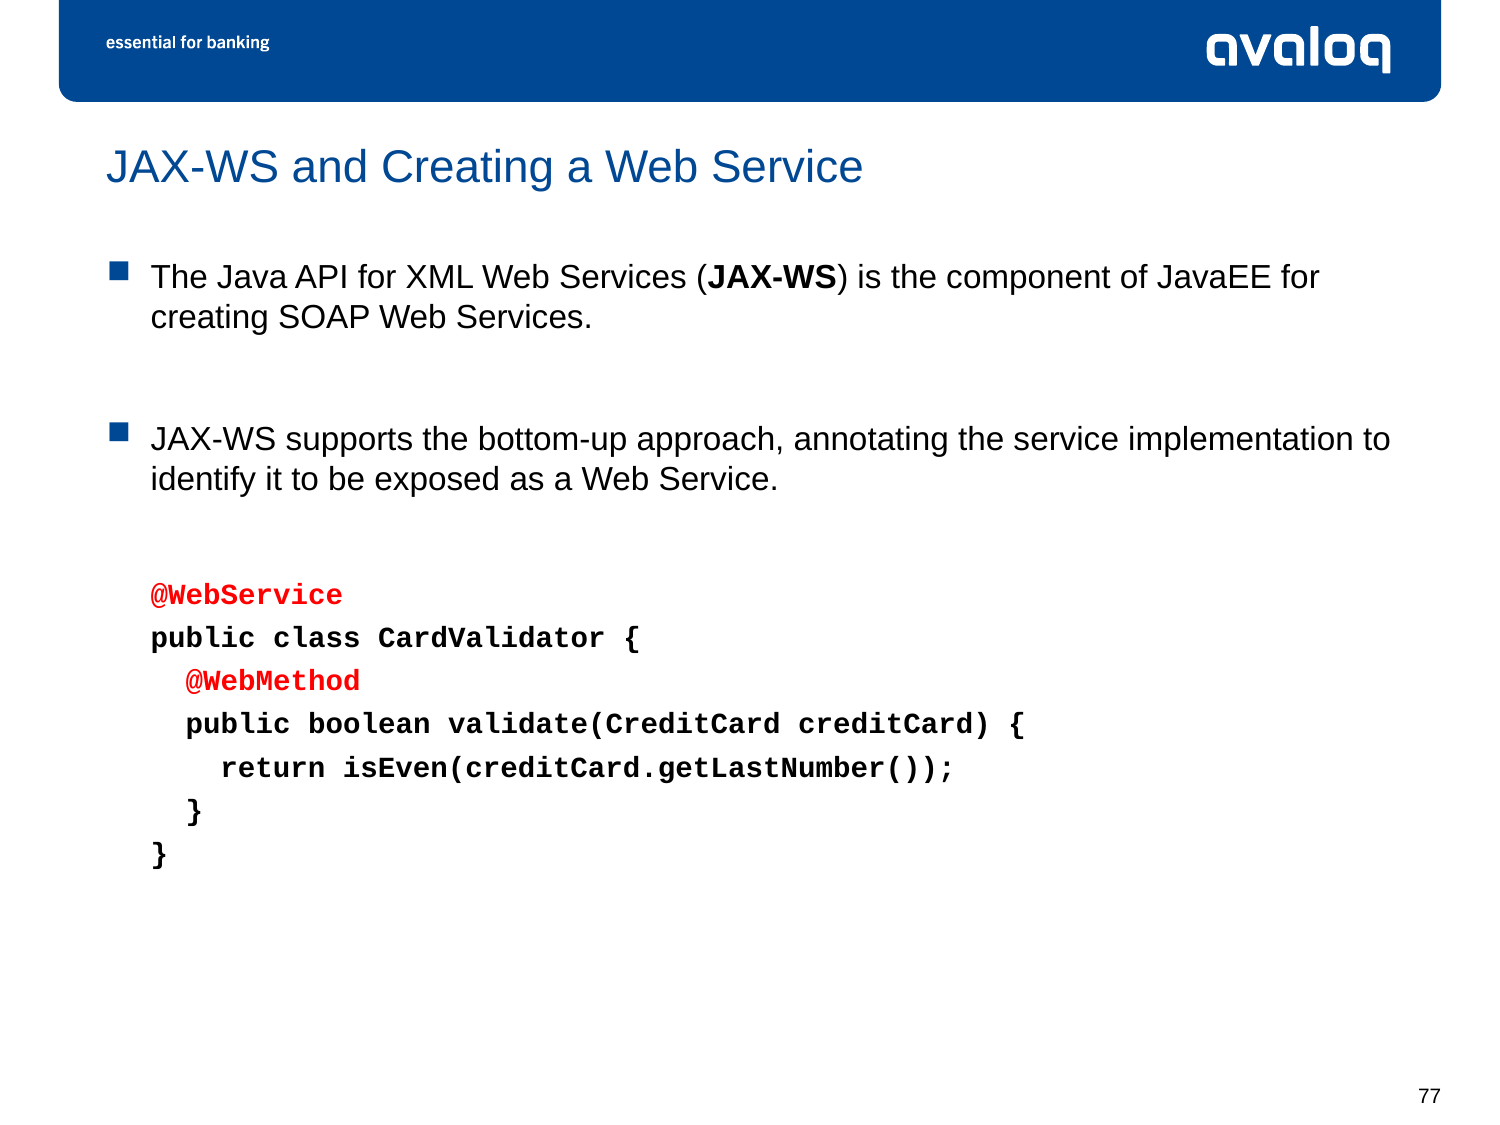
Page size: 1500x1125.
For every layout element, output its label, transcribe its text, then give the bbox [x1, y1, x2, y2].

list The Java API for XML Web Services (JAX-WS) is the component of JavaEE for creating SOAP Web Services. JAX-WS supports the bottom-up approach, annotating the service implementation to identify it to be exposed as a Web Service. @WebService public class CardValidator { @WebMethod public boolean validate(CreditCard creditCard) { return isEven(creditCard.getLastNumber()); } } [105, 255, 1394, 1042]
title JAX-WS and Creating a Web Service [105, 142, 1394, 215]
slide_number 77 [1200, 1082, 1442, 1112]
